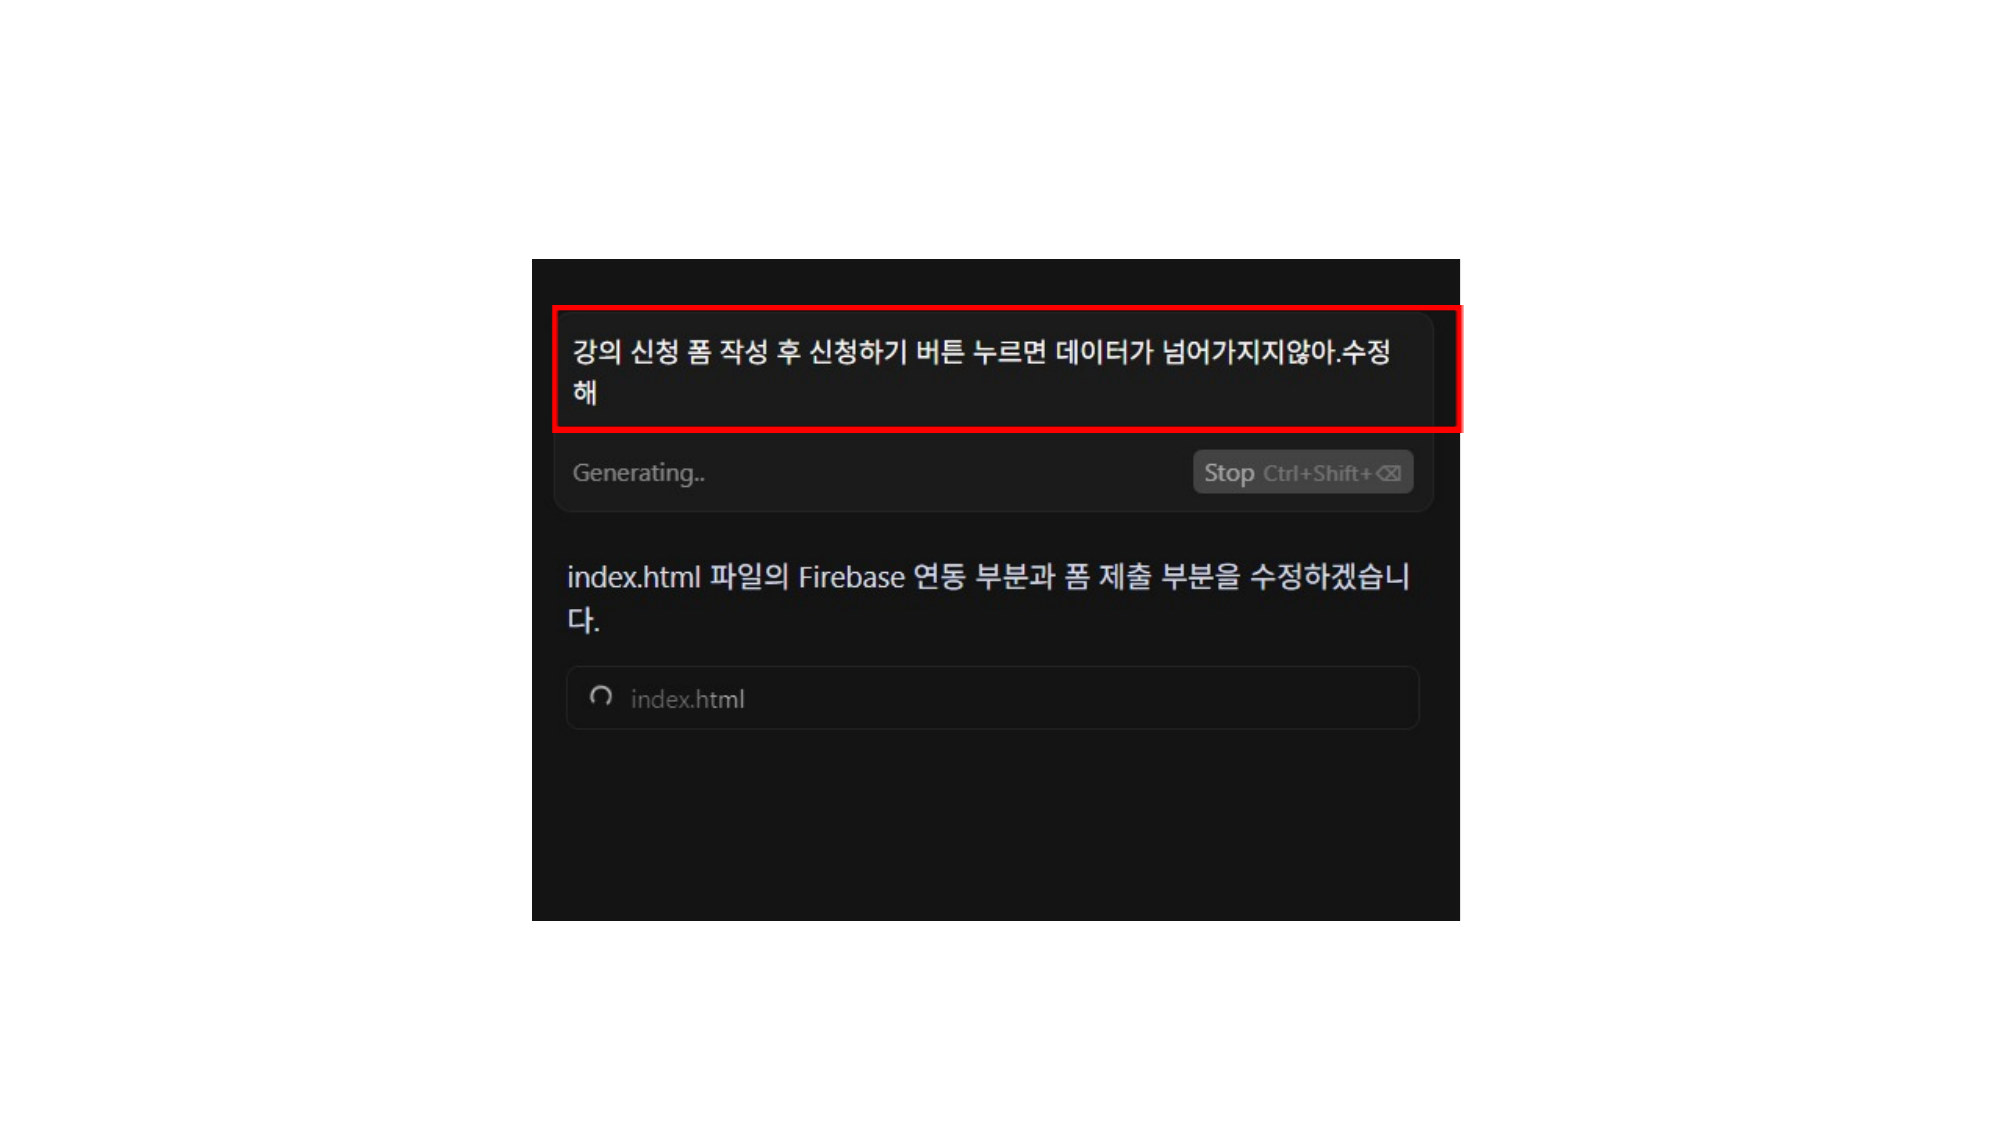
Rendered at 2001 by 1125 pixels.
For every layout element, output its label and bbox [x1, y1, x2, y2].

text_box [551, 305, 1464, 433]
text_box [531, 259, 1461, 921]
